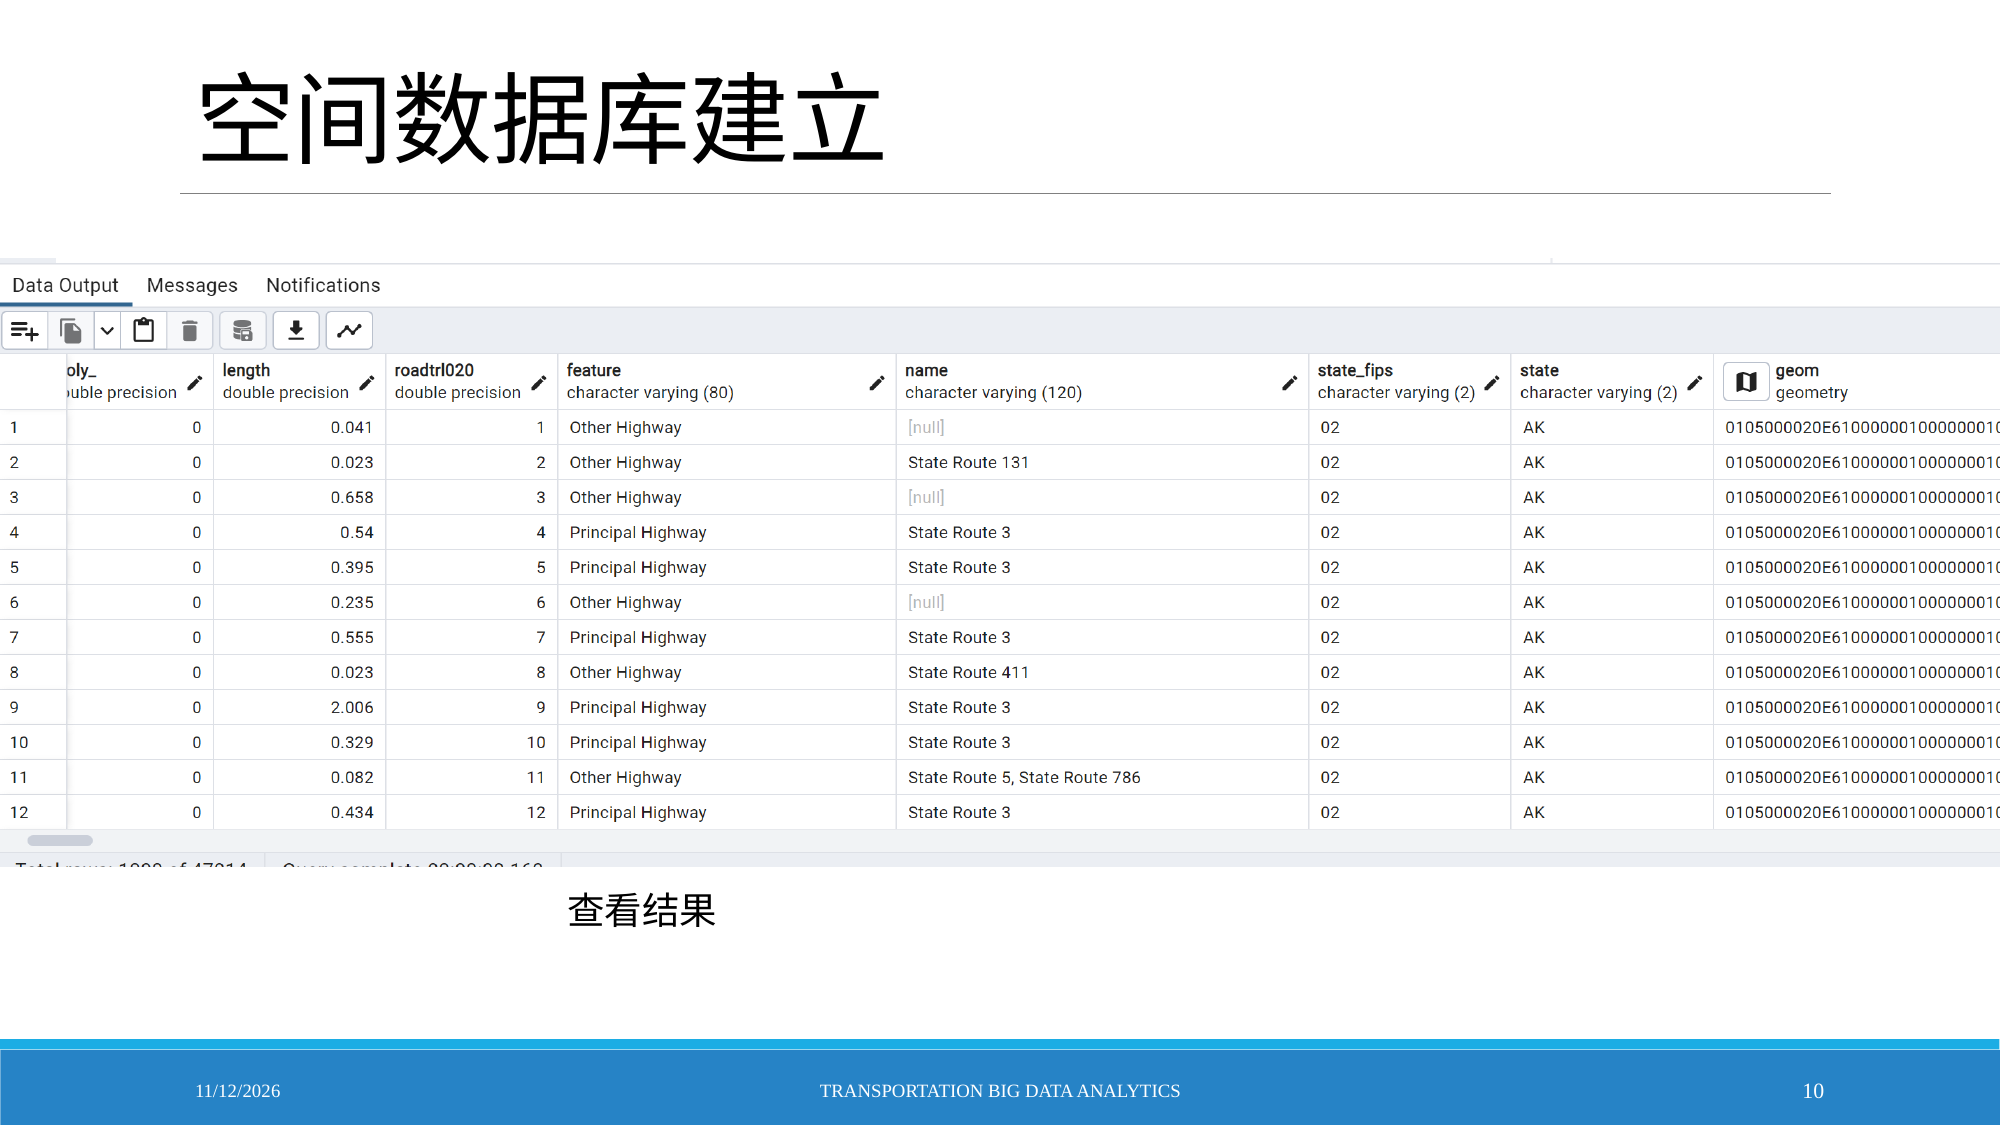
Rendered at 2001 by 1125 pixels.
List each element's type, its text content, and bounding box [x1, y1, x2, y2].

title 空间数据库建立 [180, 20, 1830, 185]
picture [0, 257, 2000, 868]
slide_number 10 [1624, 1059, 1840, 1120]
text_box 查看结果 [552, 880, 733, 940]
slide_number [180, 1059, 586, 1120]
footer Transportation Big Data Analytics [604, 1059, 1396, 1120]
